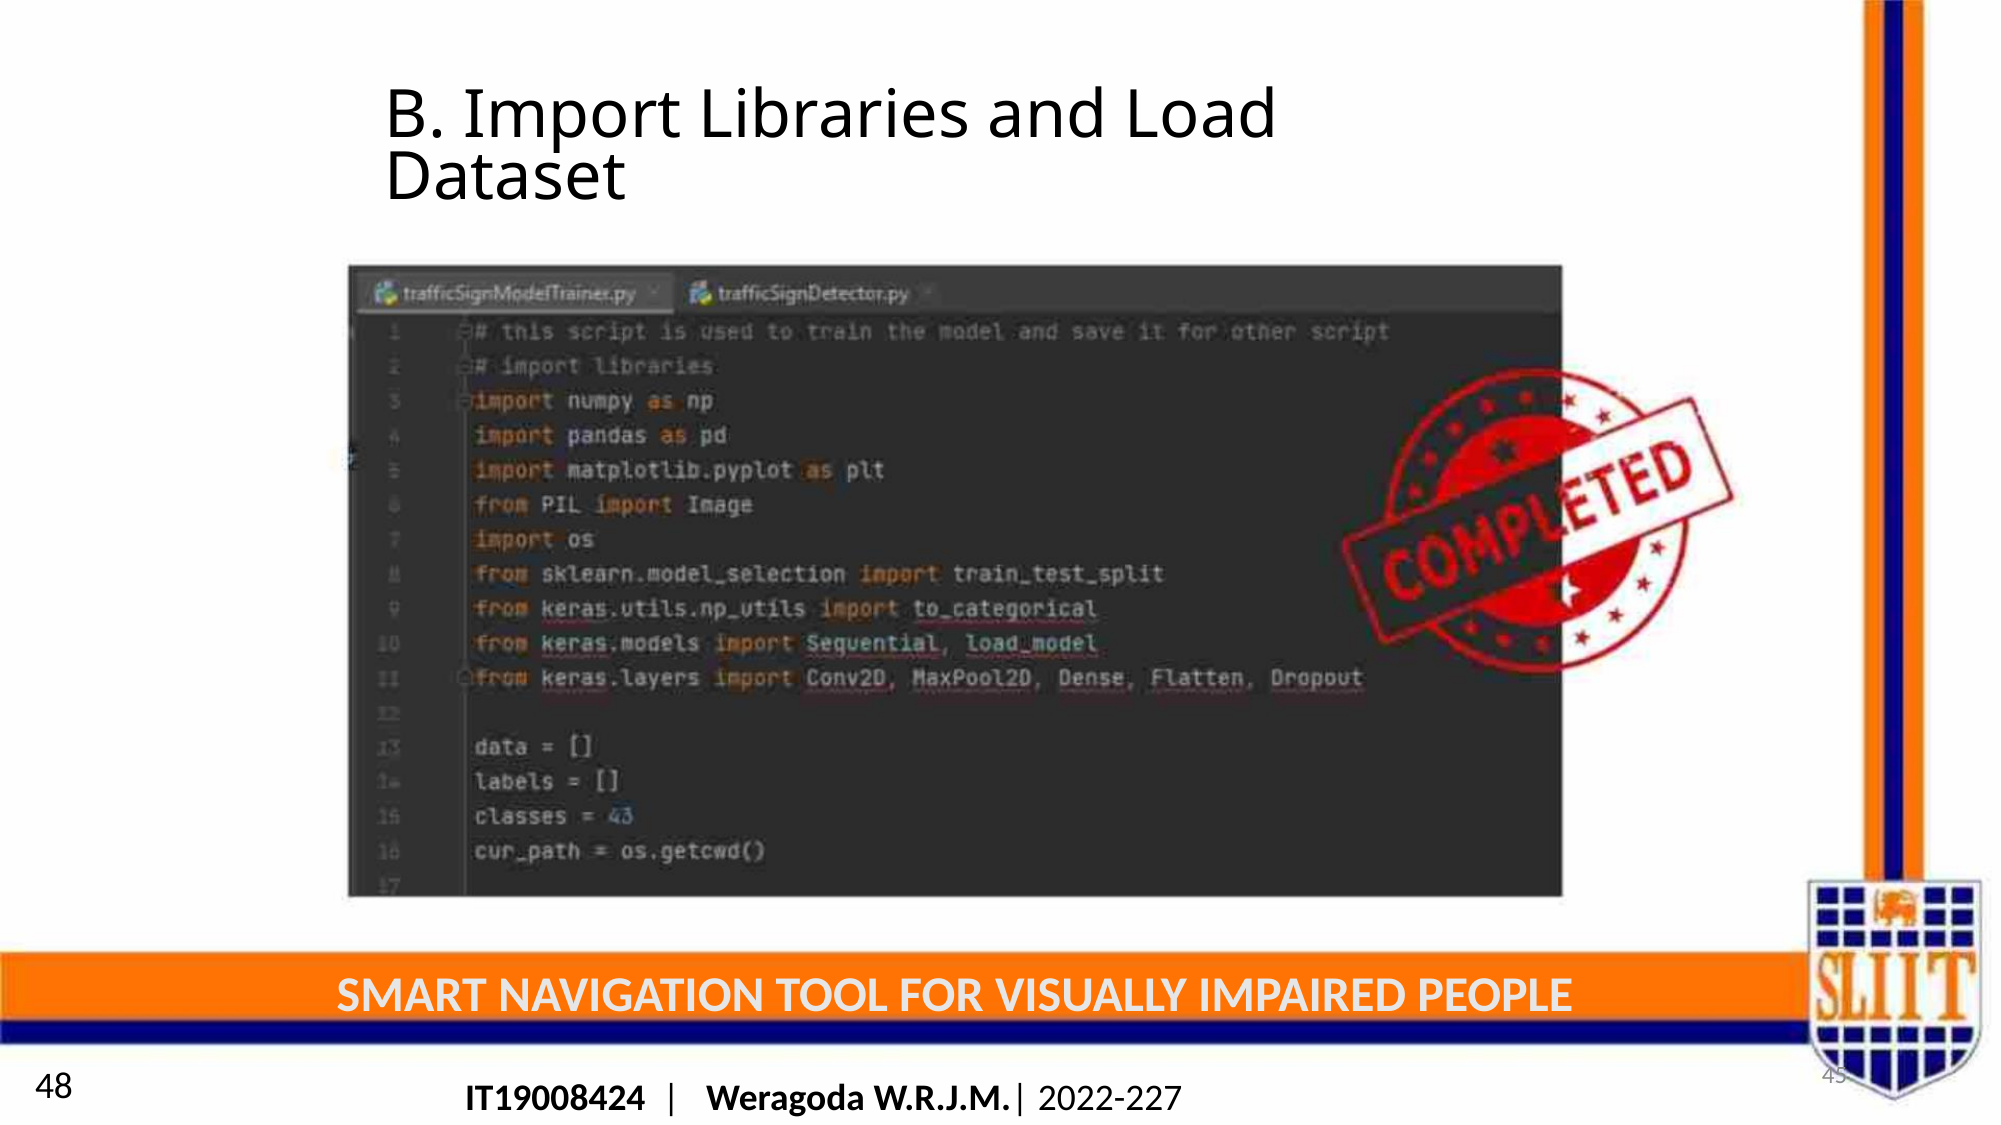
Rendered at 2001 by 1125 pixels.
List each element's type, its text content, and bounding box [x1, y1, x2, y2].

text_box 48 [35, 1068, 98, 1107]
text_box 45 [1821, 1063, 1873, 1089]
text_box SMART NAVIGATION TOOL FOR VISUALLY IMPAIRED PEOPLE [336, 971, 1617, 1022]
text_box [0, 0, 2000, 1125]
text_box IT19008424 | Weragoda W.R.J.M.| 2022-227 [464, 1080, 1208, 1118]
text_box B. Import Libraries and Load Dataset [384, 89, 1375, 214]
